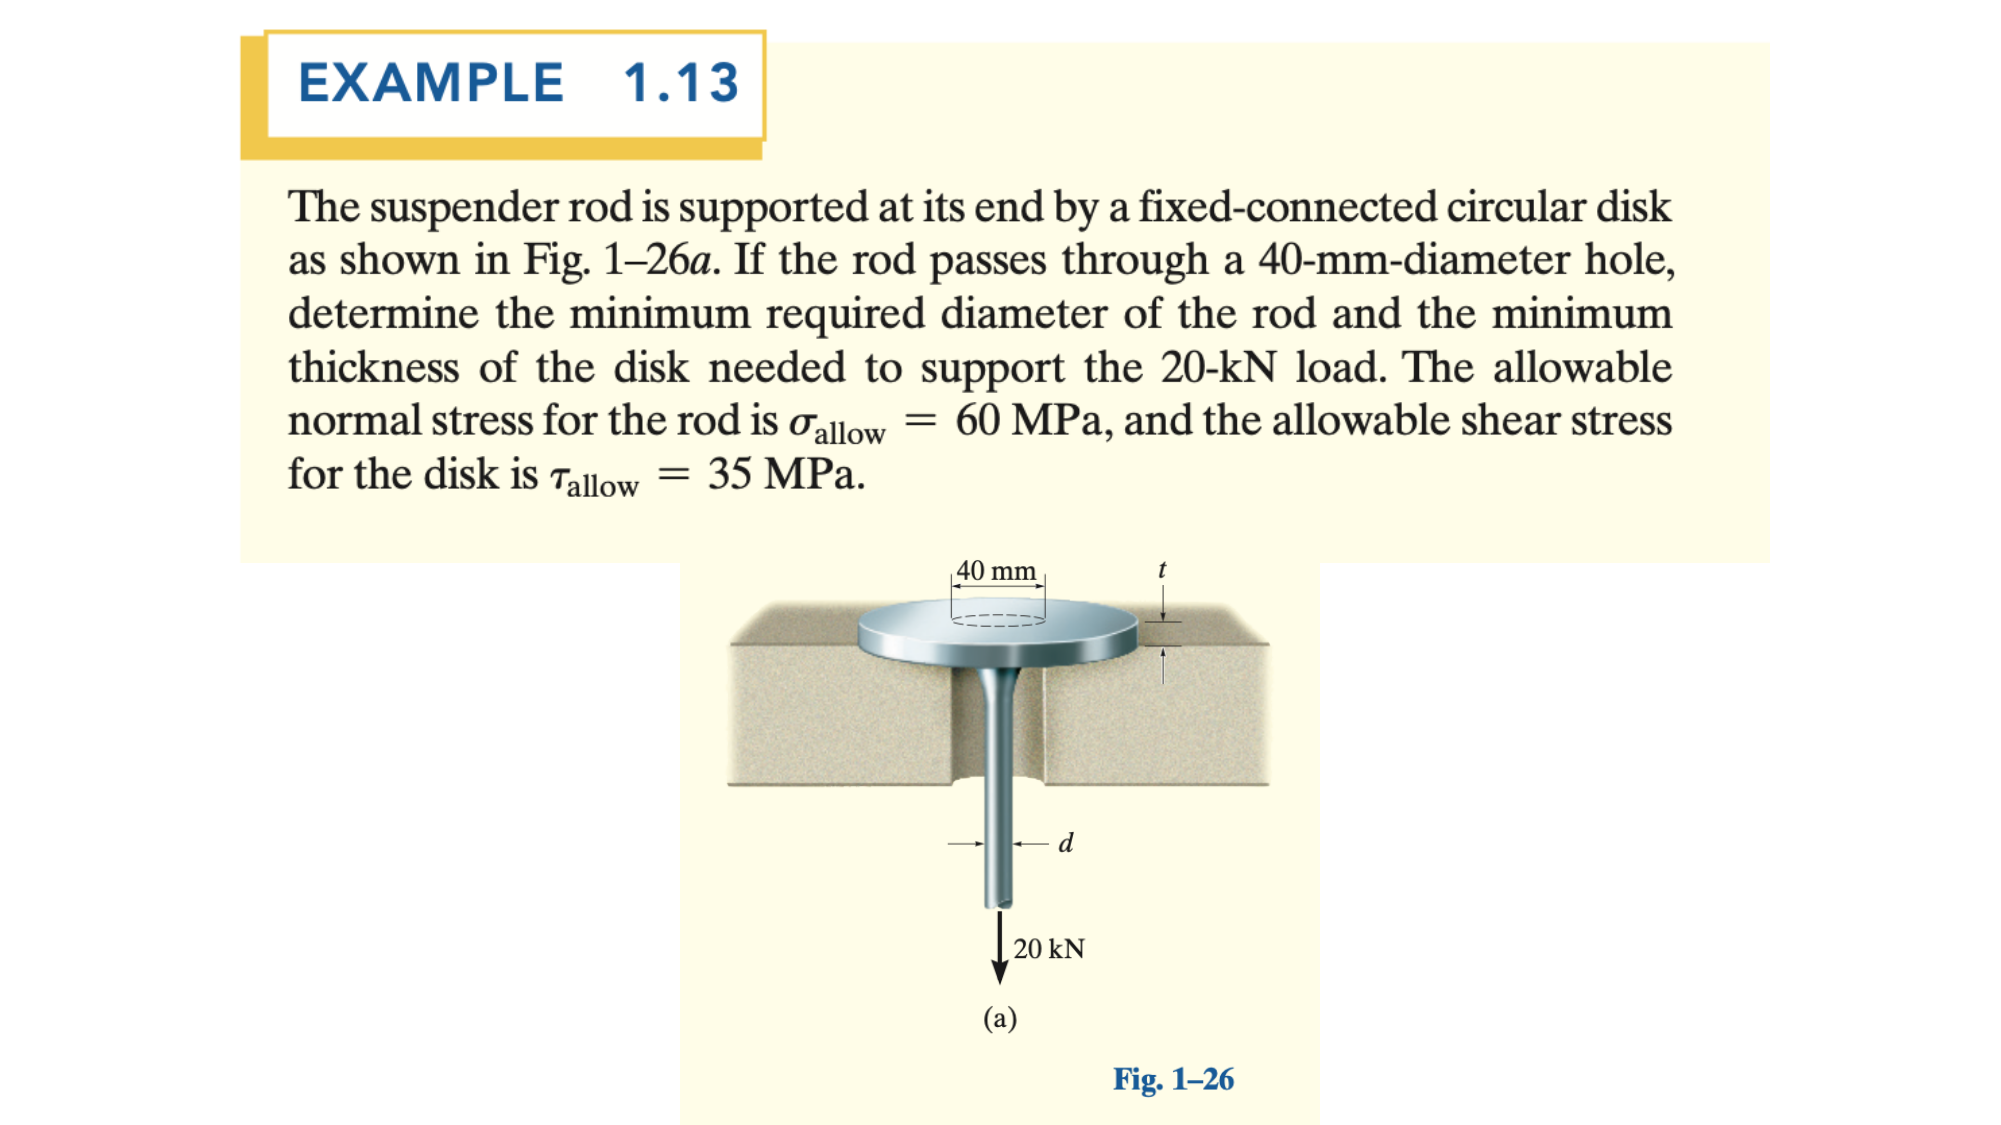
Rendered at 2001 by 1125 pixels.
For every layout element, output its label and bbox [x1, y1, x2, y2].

picture [230, 23, 1770, 1125]
